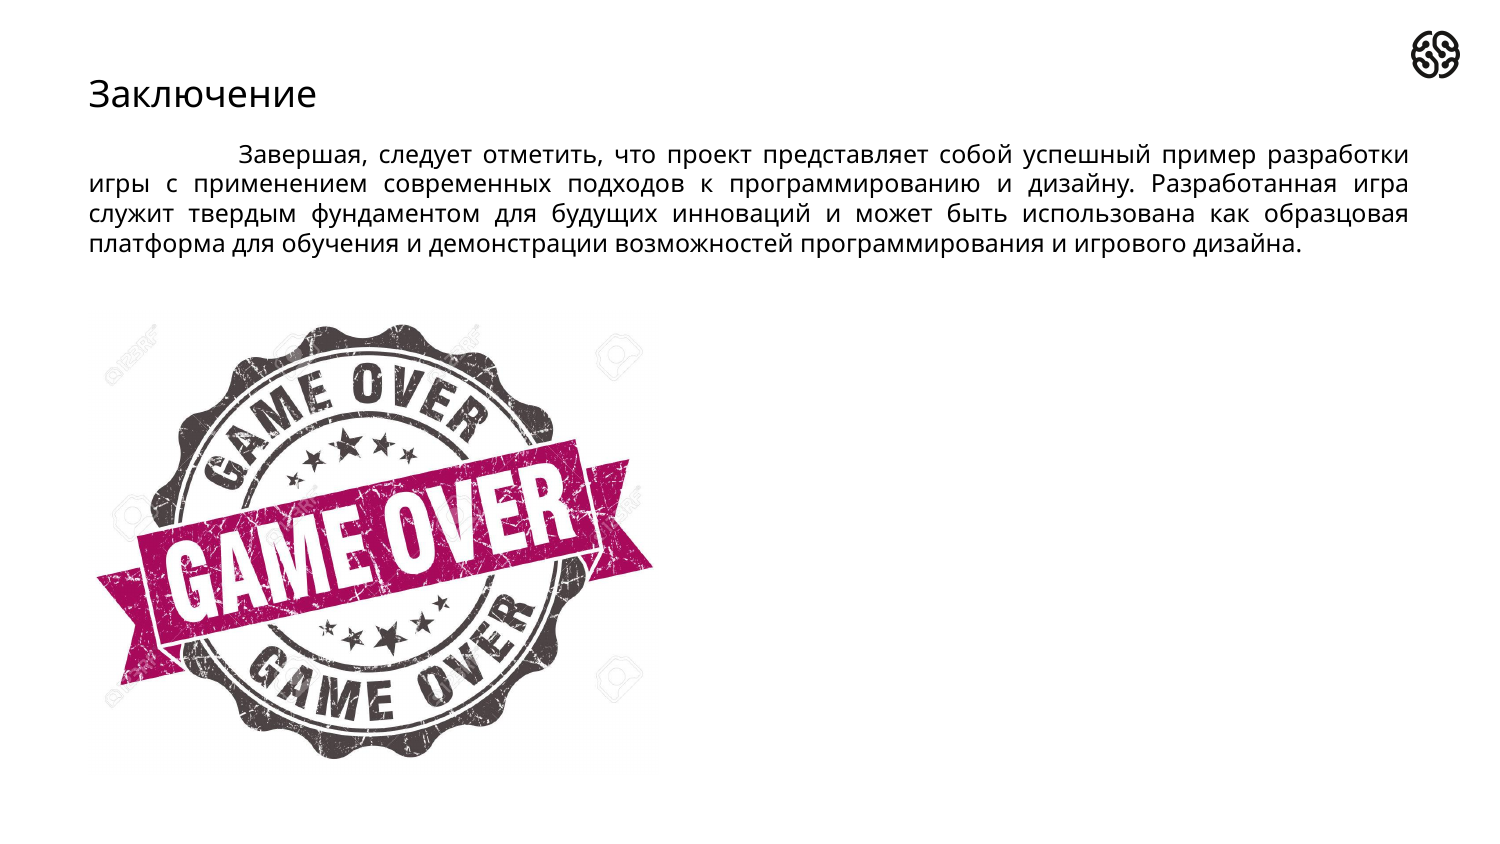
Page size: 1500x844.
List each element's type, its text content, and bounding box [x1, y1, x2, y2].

subtitle Завершая, следует отметить, что проект представляет собой успешный пример разработки игры с применением современных подходов к программированию и дизайну. Разработанная игра служит твердым фундаментом для будущих инноваций и может быть использована как образцовая платформа для обучения и демонстрации возможностей программирования и игрового дизайна. [88, 211, 1412, 670]
title Заключение [88, 68, 1412, 211]
picture [1411, 30, 1460, 79]
picture [88, 310, 659, 776]
